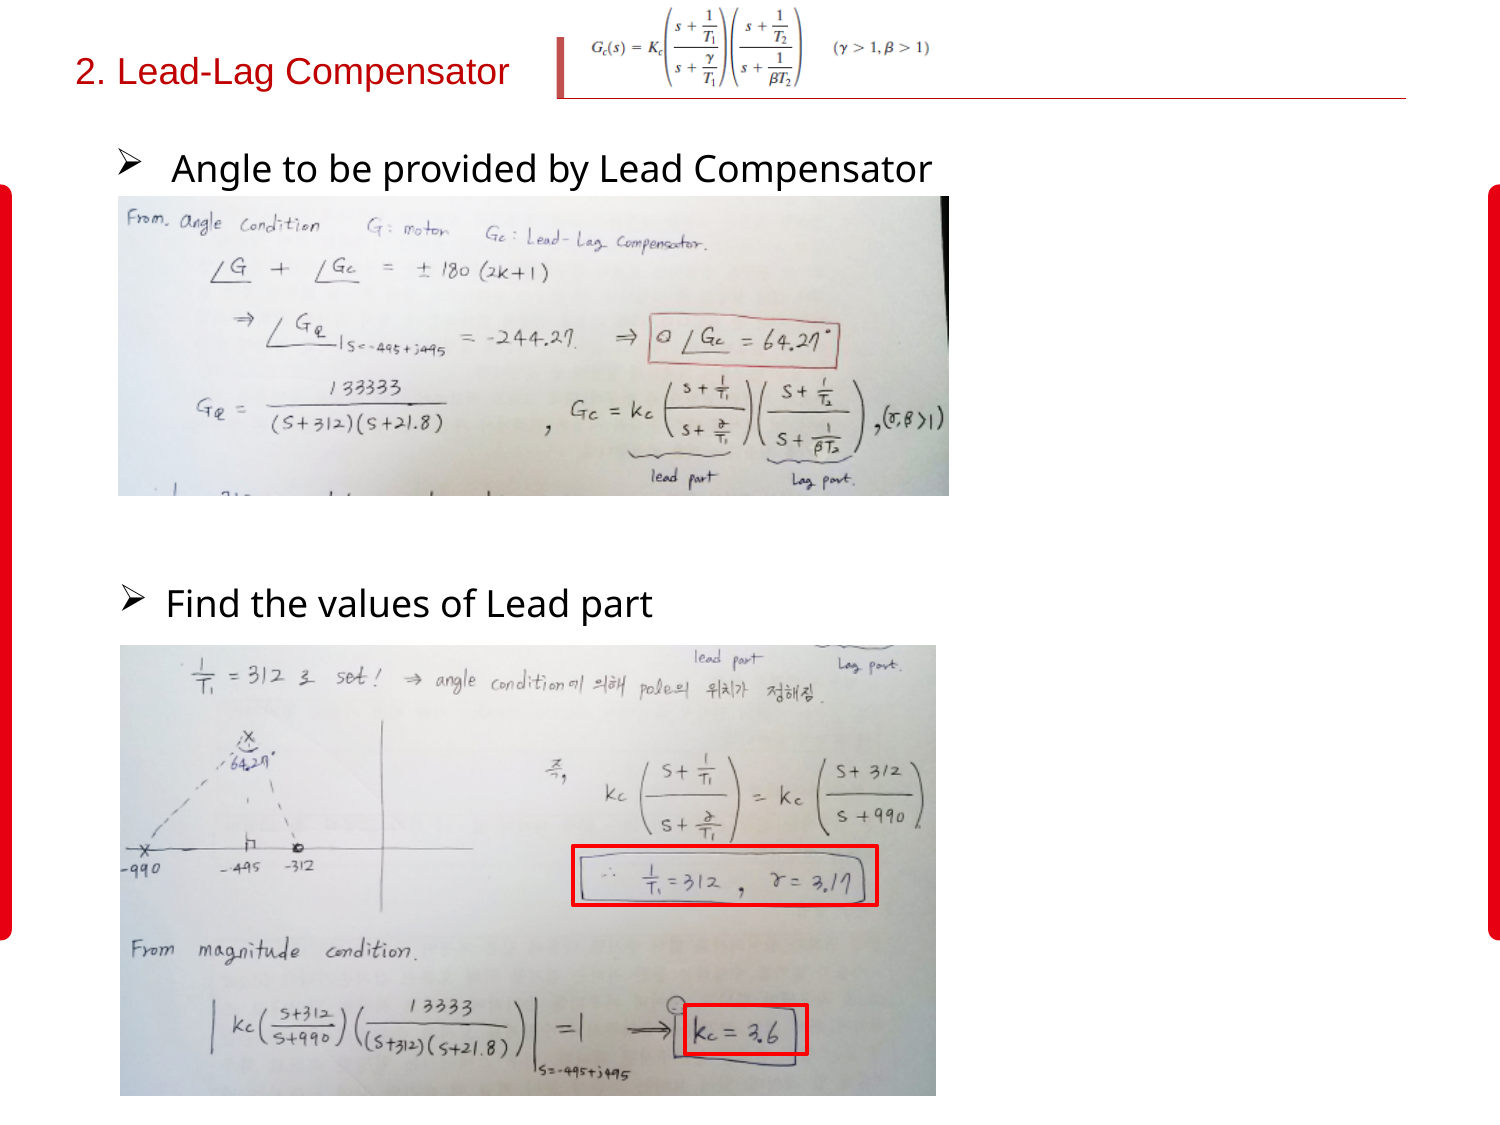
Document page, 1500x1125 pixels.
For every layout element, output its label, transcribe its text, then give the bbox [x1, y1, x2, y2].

picture [583, 0, 935, 99]
text_box [0, 182, 14, 943]
text_box 2. Lead-Lag Compensator [60, 39, 525, 99]
picture [117, 196, 949, 497]
picture [119, 644, 936, 1096]
text_box Angle to be provided by Lead Compensator [100, 137, 1270, 242]
text_box [1486, 182, 1500, 943]
text_box [555, 35, 566, 100]
text_box Find the values of Lead part [103, 572, 669, 633]
